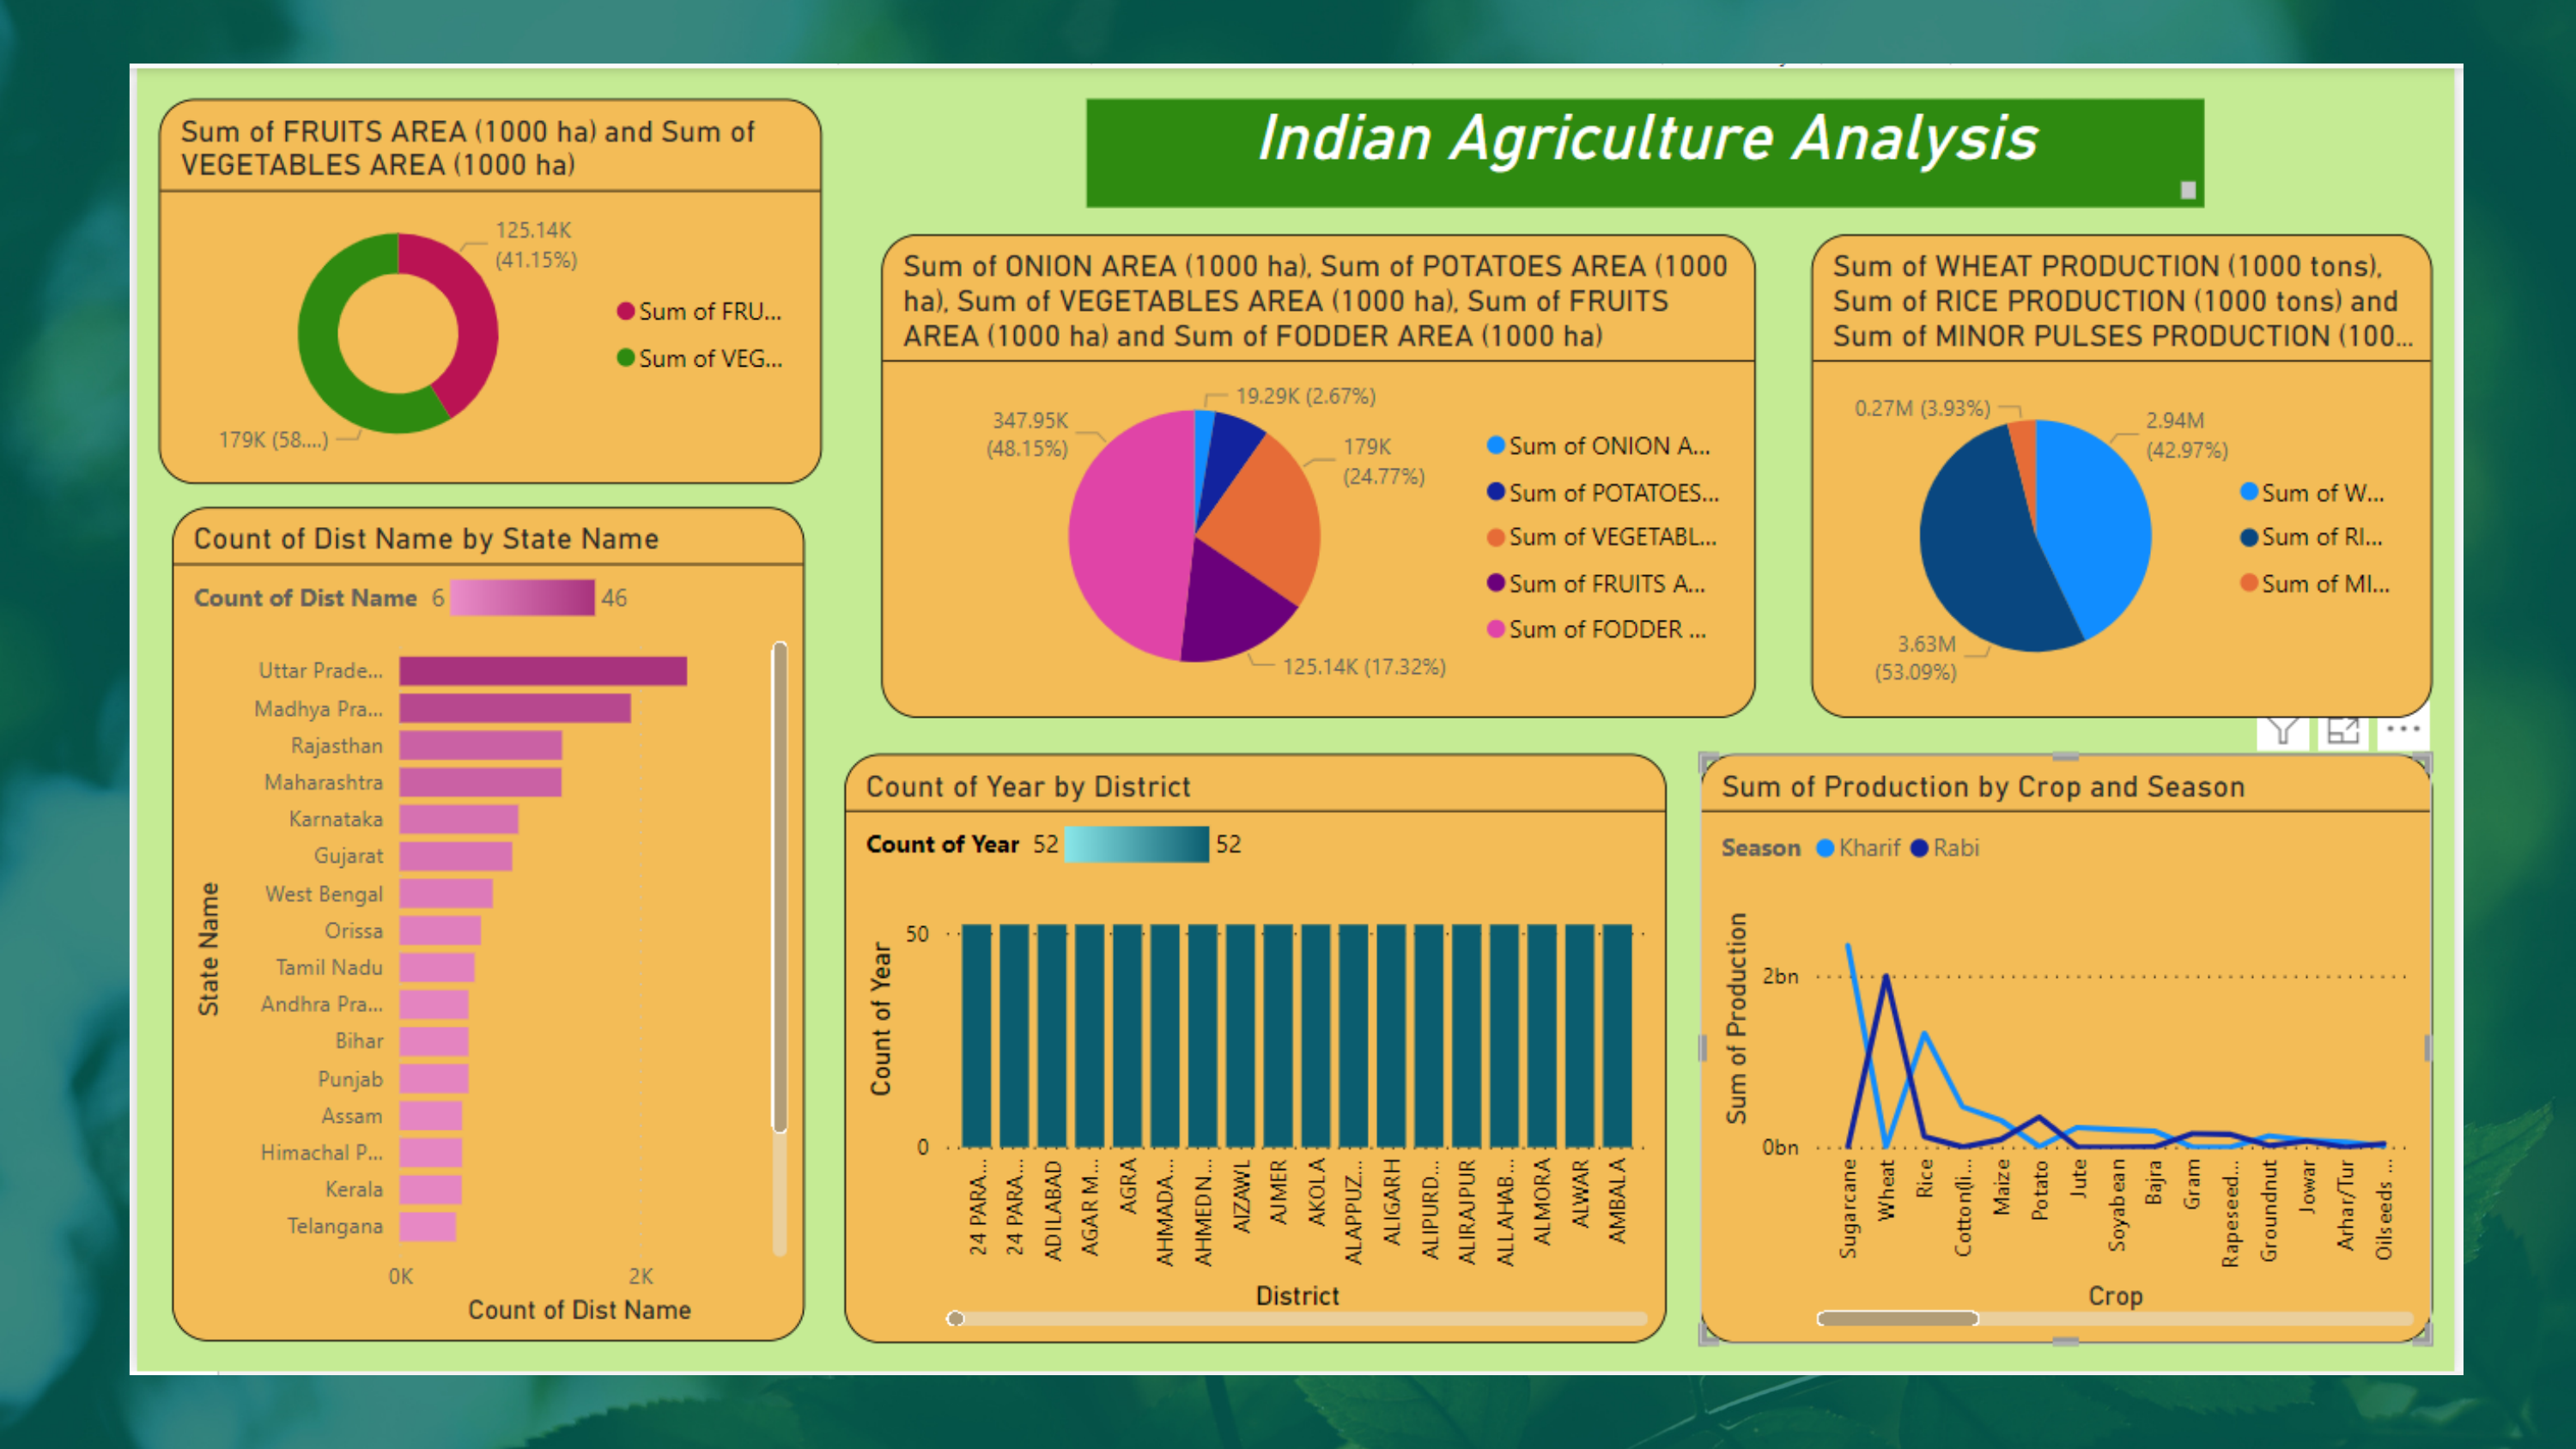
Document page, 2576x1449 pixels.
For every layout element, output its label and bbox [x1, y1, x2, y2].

text_box [0, 0, 2576, 1449]
text_box [144, 144, 2432, 1304]
text_box [129, 64, 2464, 1375]
